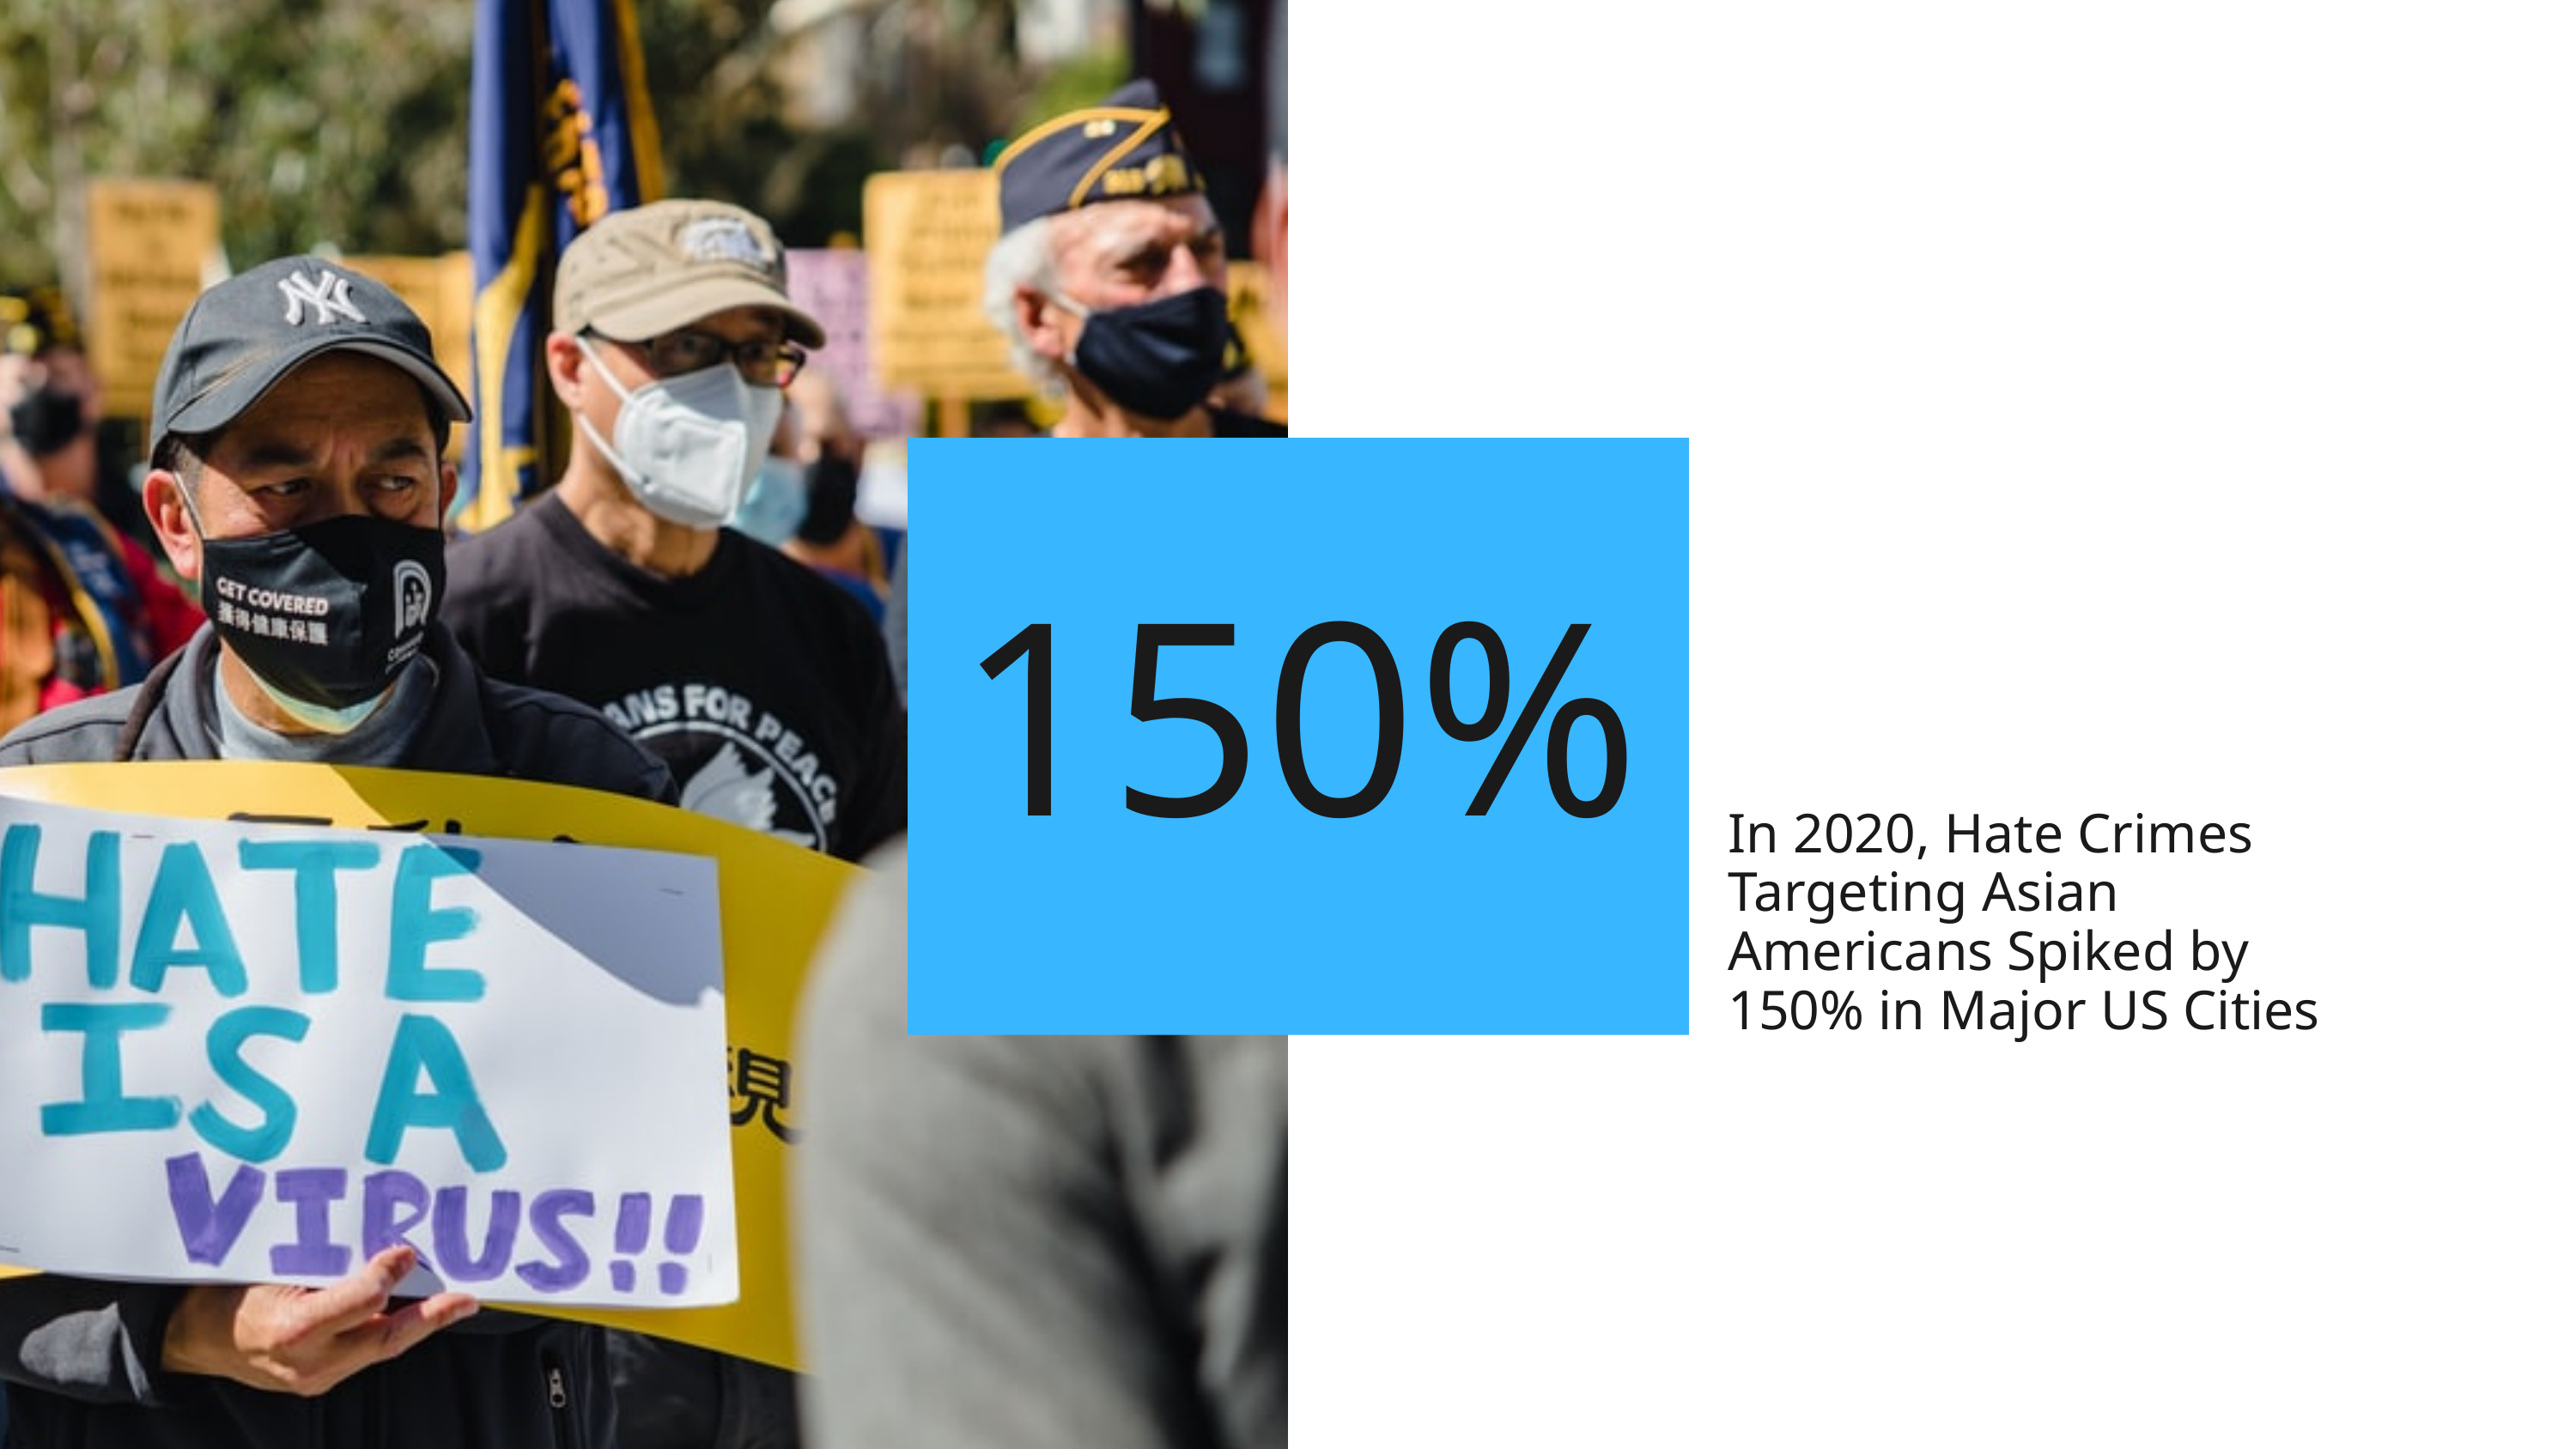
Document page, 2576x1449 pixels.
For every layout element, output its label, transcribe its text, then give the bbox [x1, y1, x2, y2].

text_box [907, 437, 1690, 1035]
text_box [923, 560, 1674, 968]
text_box In 2020, Hate Crimes Targeting Asian Americans Spiked by 150% in Major US Cities [1728, 803, 2390, 1040]
picture [0, 0, 1289, 1449]
